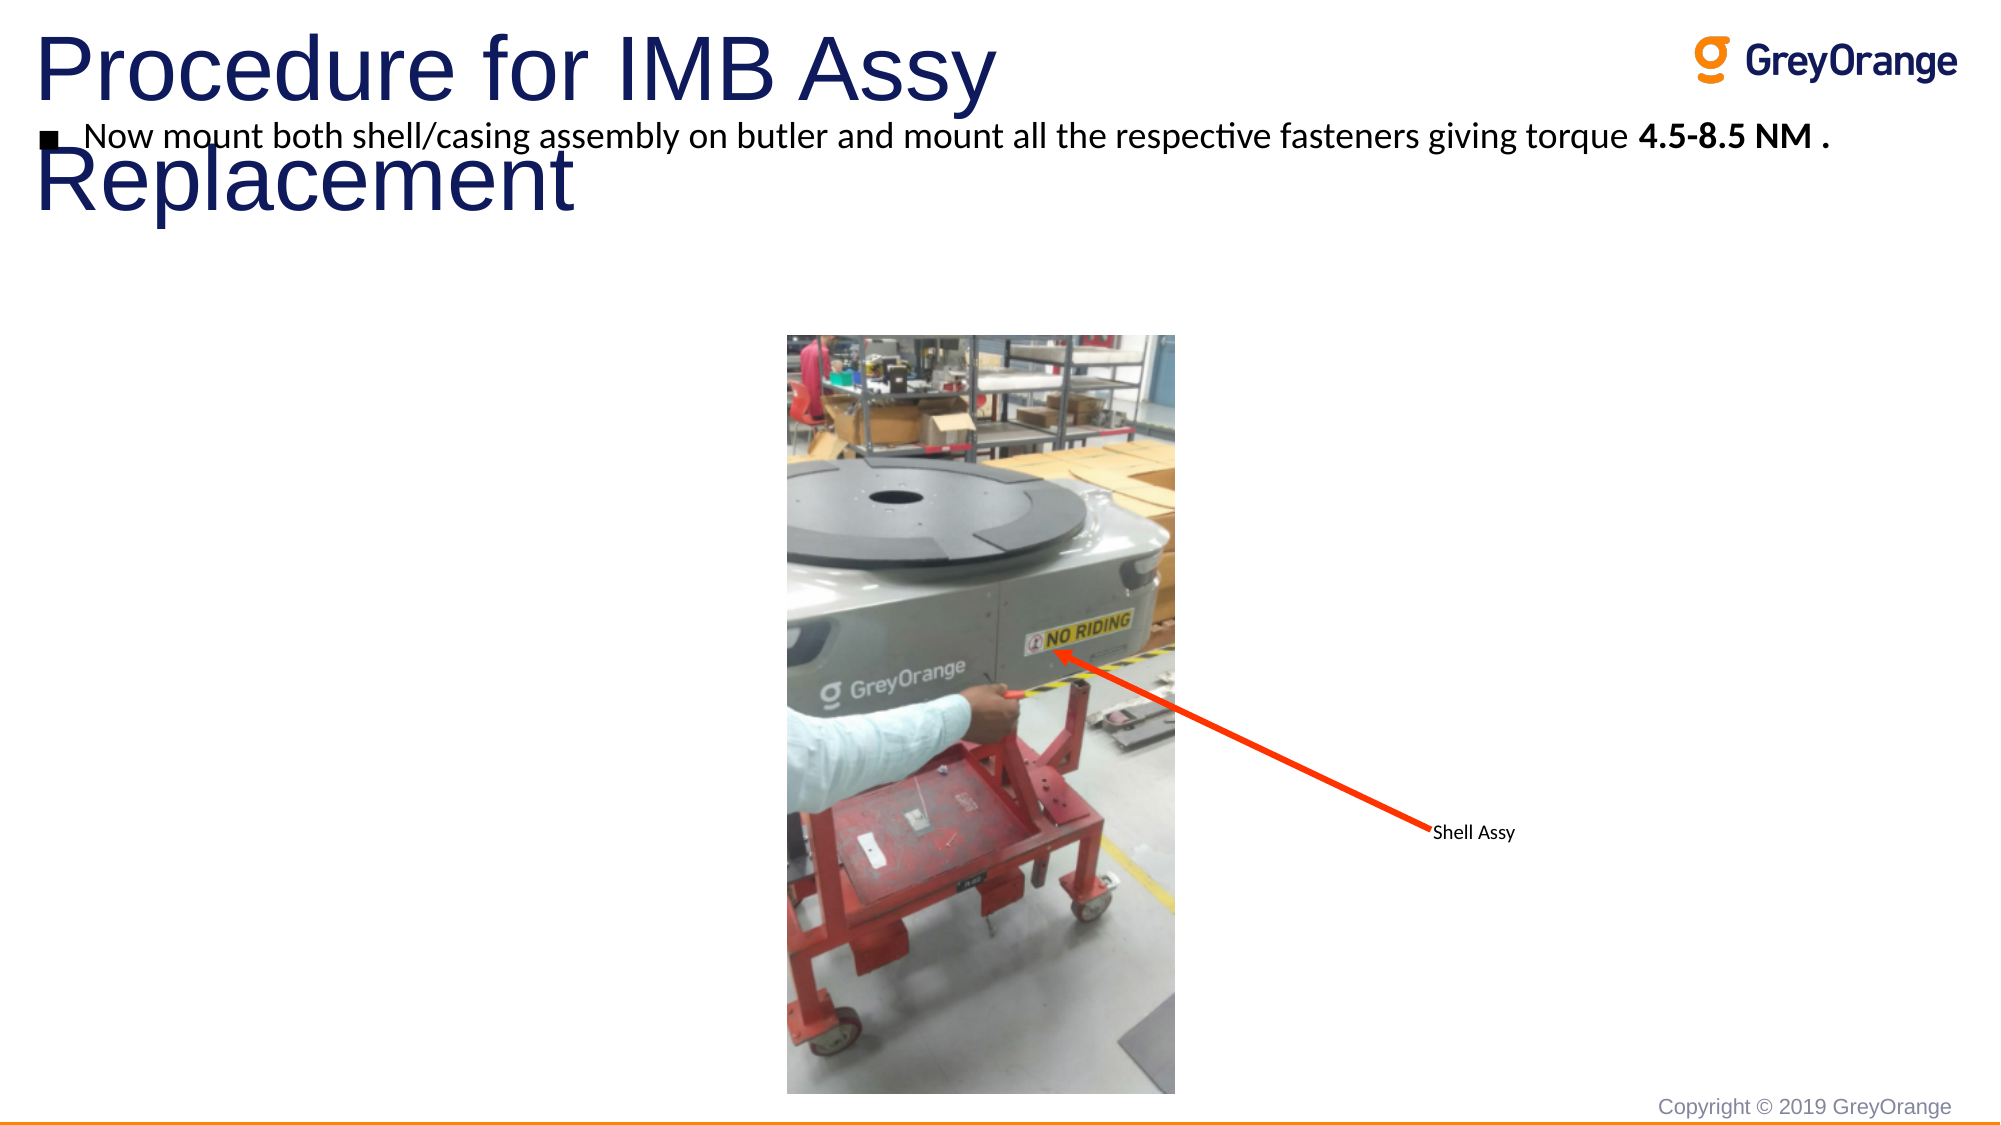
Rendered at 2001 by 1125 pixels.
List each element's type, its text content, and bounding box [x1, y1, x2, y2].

picture [1678, 19, 1974, 101]
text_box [1052, 649, 1432, 831]
picture [787, 334, 1176, 1095]
text_box Shell Assy [1430, 816, 1588, 844]
text_box Now mount both shell/casing assembly on butler and mount all the respective fasteners giving torque 4.5-8.5 NM . [23, 109, 1833, 157]
title Procedure for IMB Assy Replacement [32, 7, 1342, 109]
footer [1684, 1095, 1961, 1125]
title Procedure for IMB Assy Replacement [32, 157, 1342, 230]
